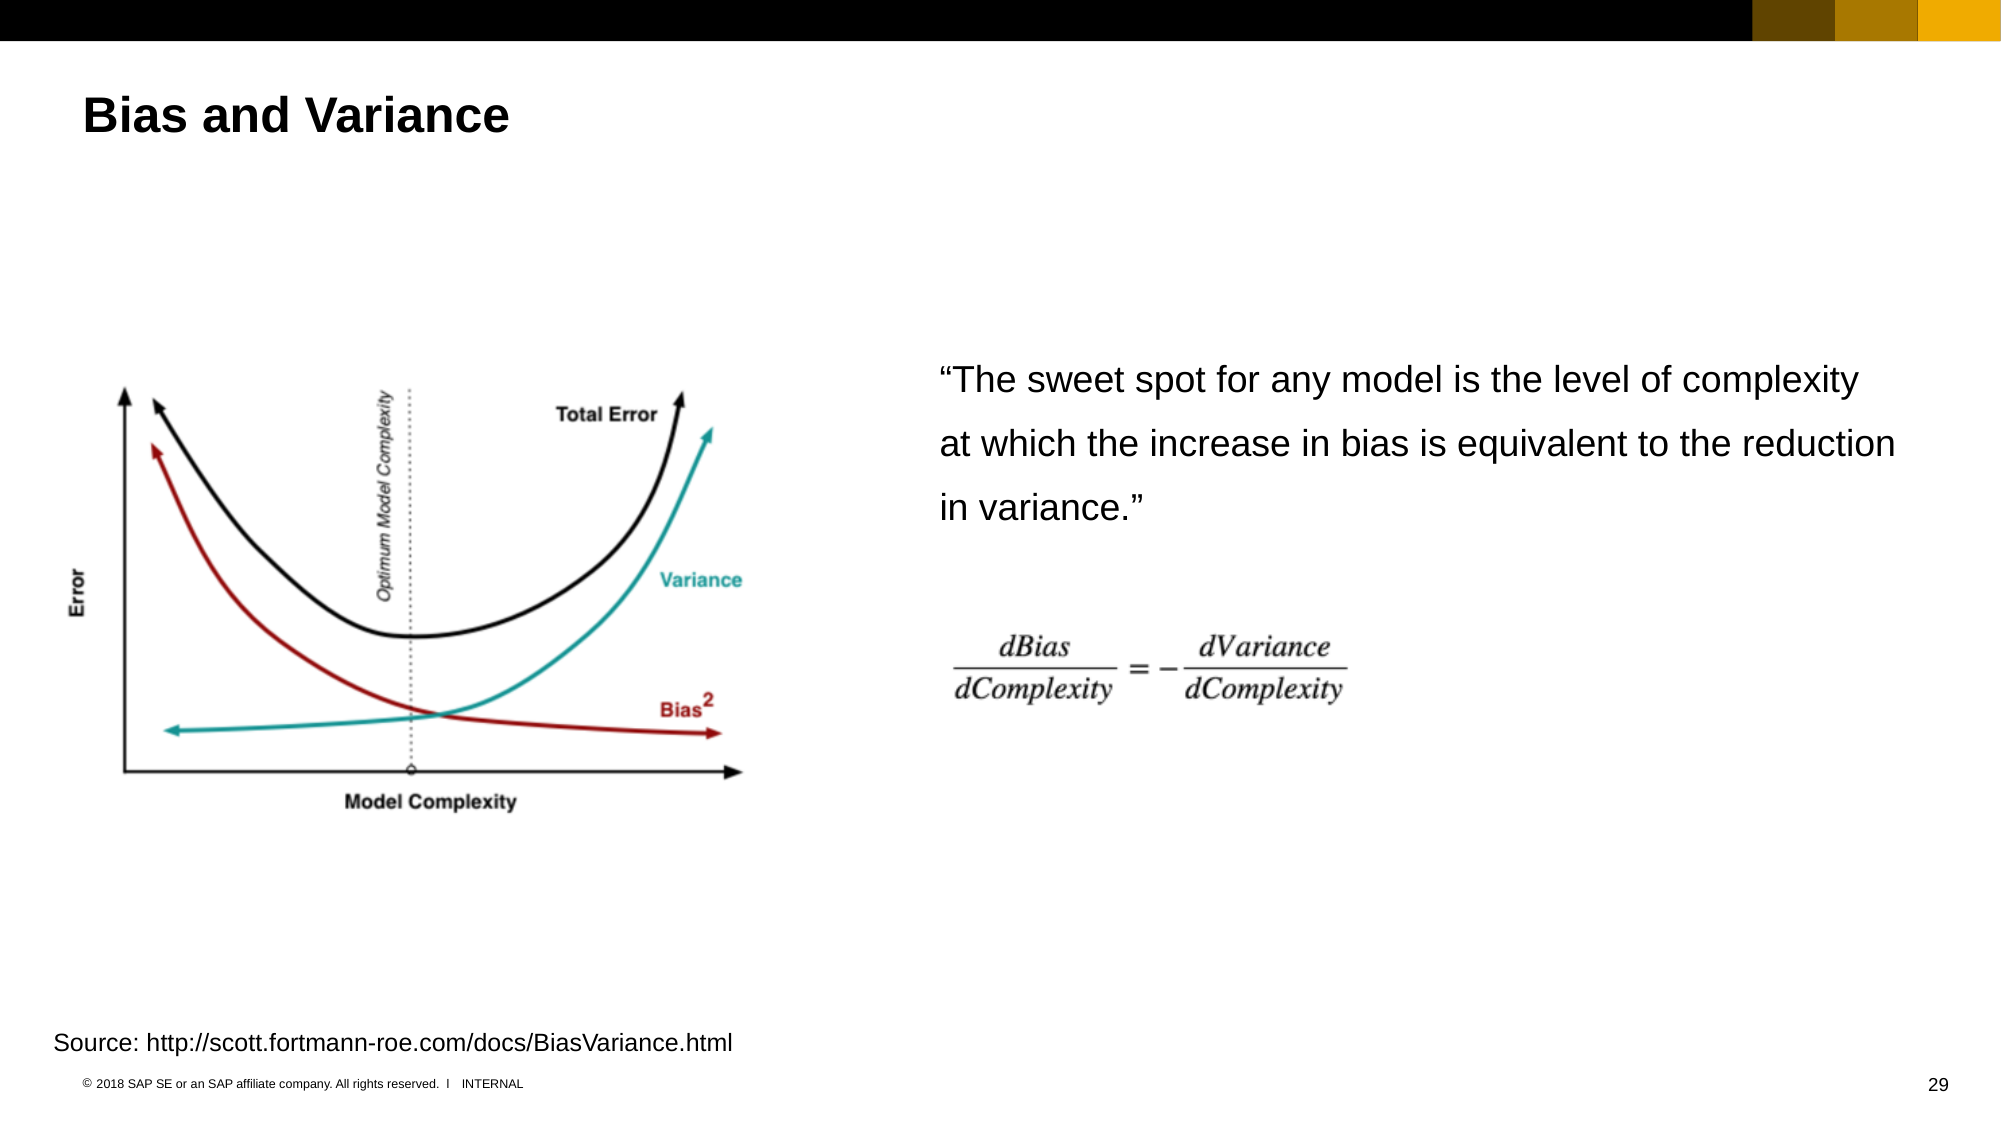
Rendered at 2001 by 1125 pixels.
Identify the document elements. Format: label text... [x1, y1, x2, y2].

title Bias and Variance [82, 82, 1918, 144]
text_box Source: http://scott.fortmann-roe.com/docs/BiasVariance.html [53, 1026, 1472, 1101]
picture [53, 353, 797, 836]
text_box “The sweet spot for any model is the level of complexity at which the increase in bias is equivalent to the reduction in variance.” [939, 355, 1897, 529]
picture [933, 617, 1366, 725]
